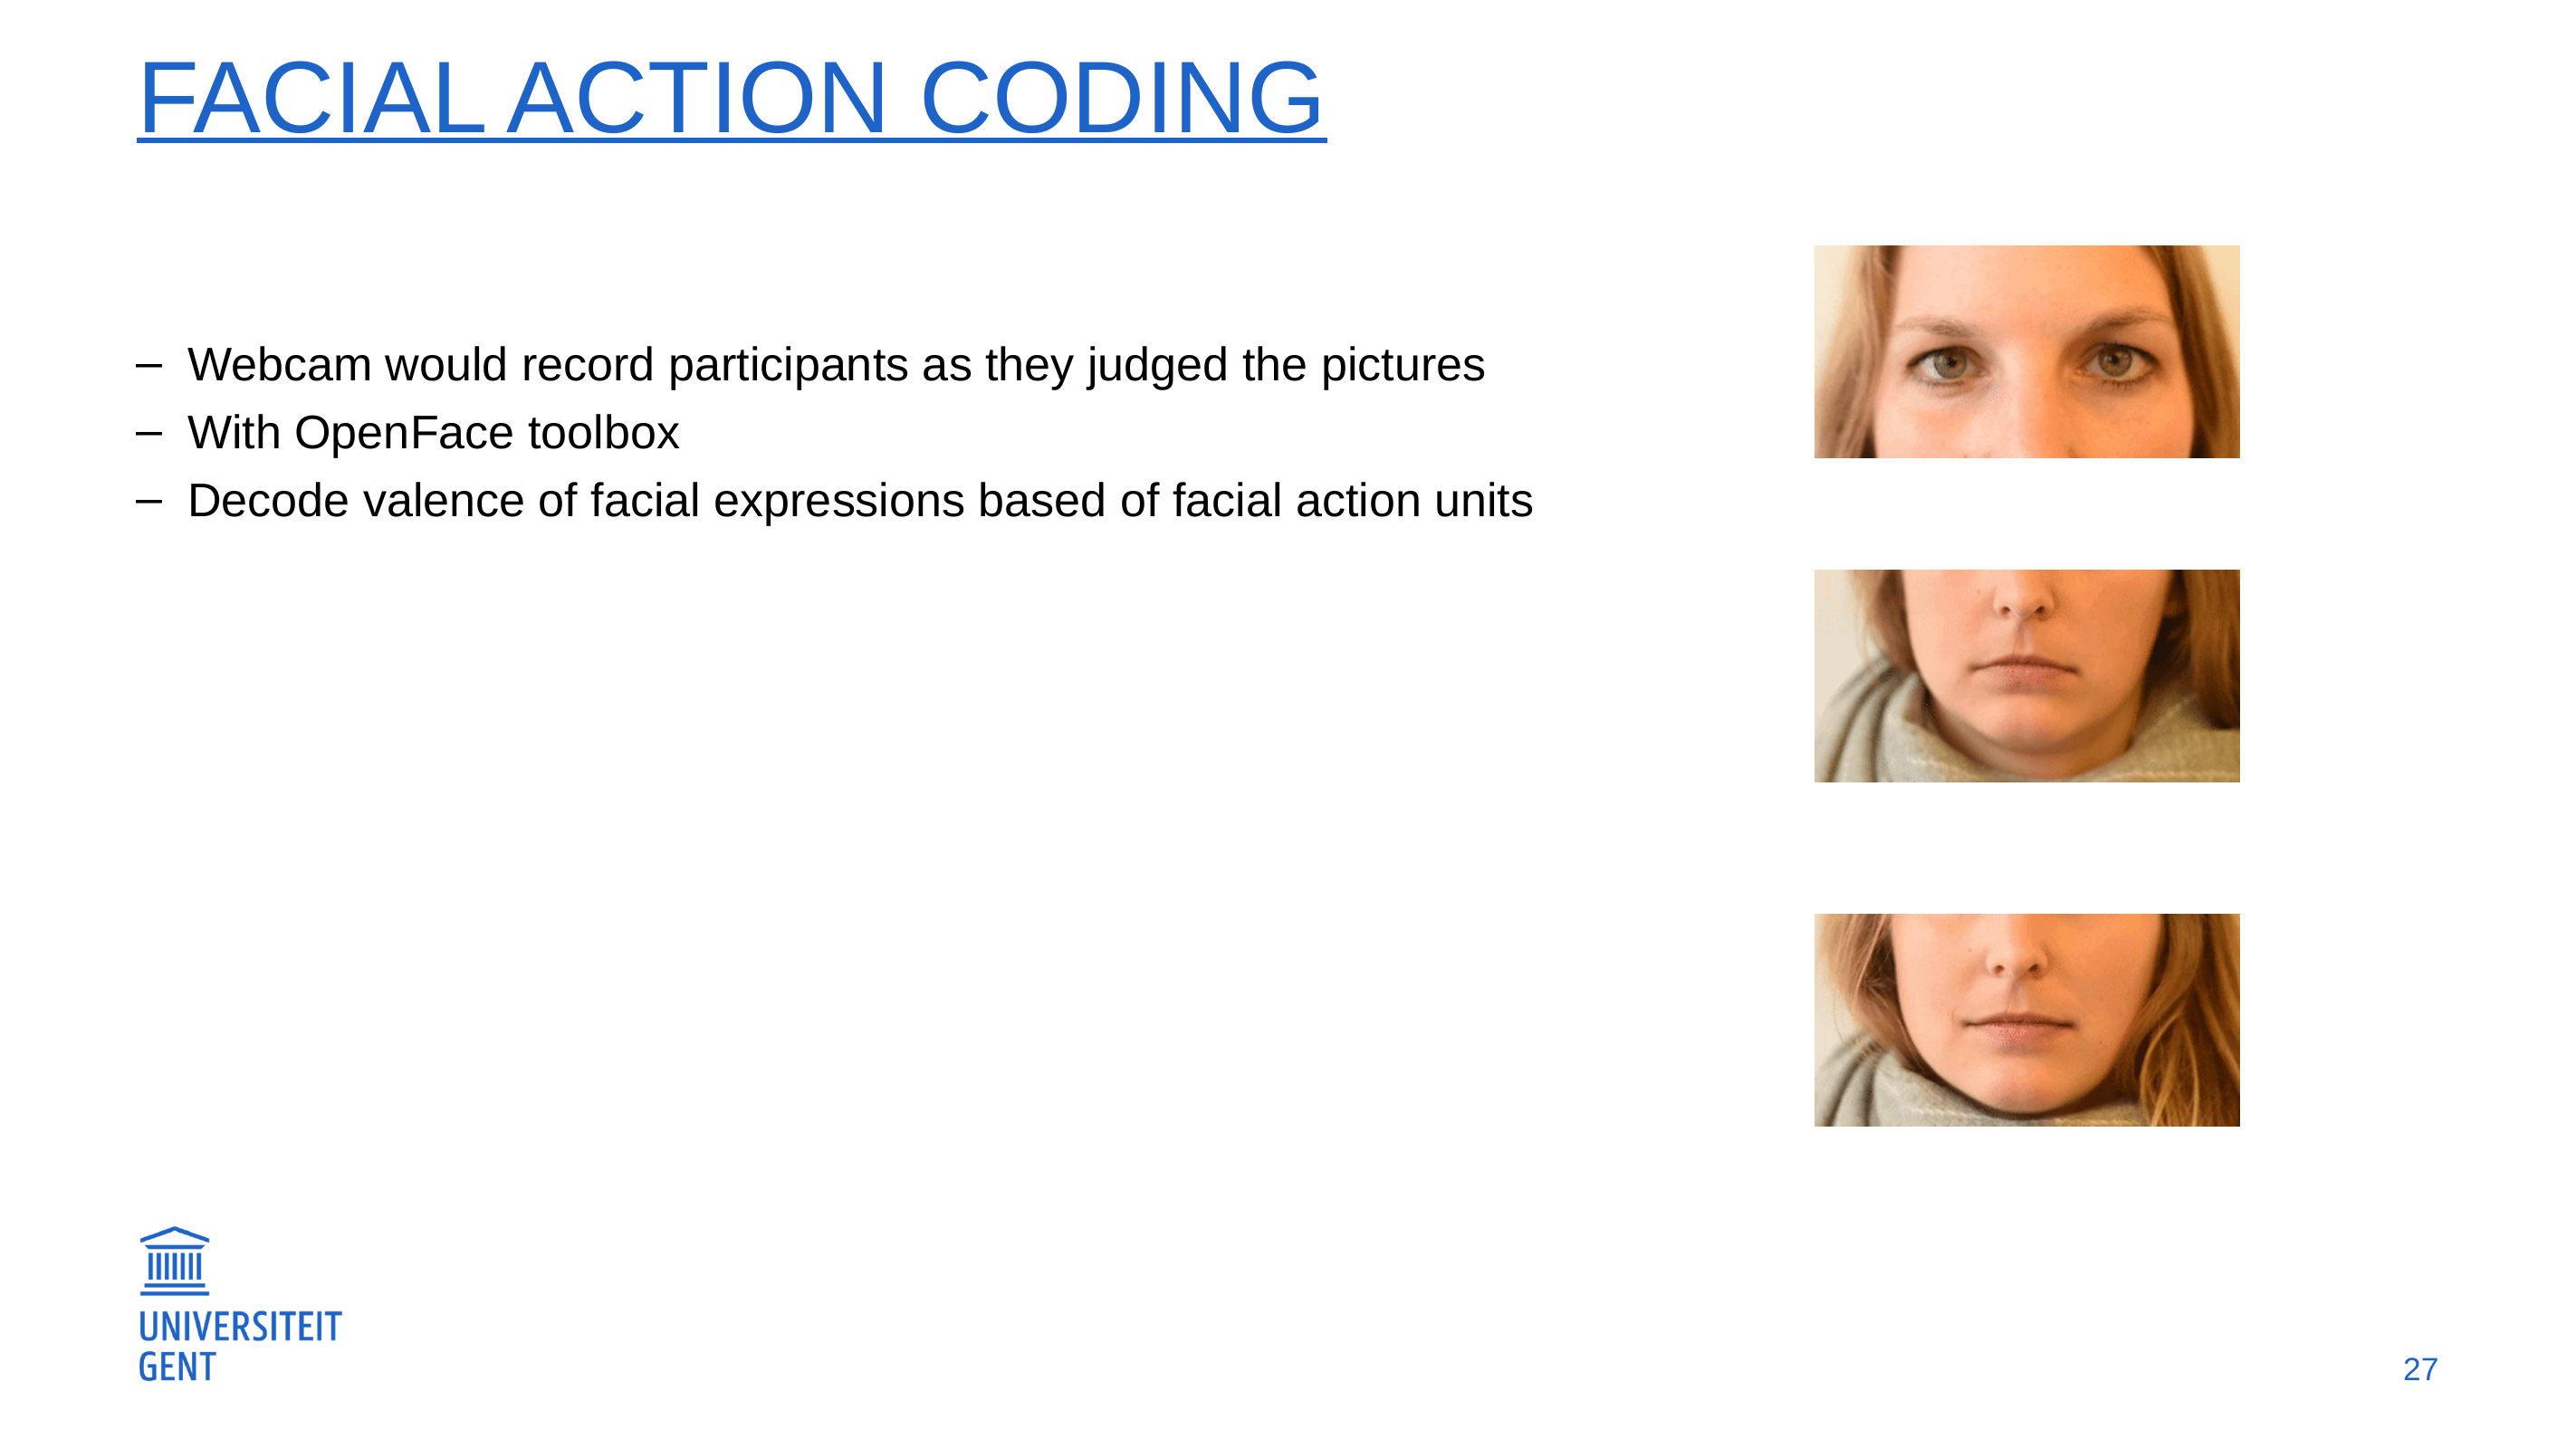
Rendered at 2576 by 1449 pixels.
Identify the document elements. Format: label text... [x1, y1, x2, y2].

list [1815, 245, 2240, 458]
picture [1815, 570, 2240, 782]
text_box Webcam would record participants as they judged the pictures With OpenFace toolbox Decode valence of facial expressions based of facial action units [123, 315, 1705, 533]
picture [72, 1174, 415, 1449]
title Facial Action Coding [123, 37, 2456, 166]
picture [1815, 914, 2240, 1127]
slide_number 27 [2315, 1329, 2453, 1407]
